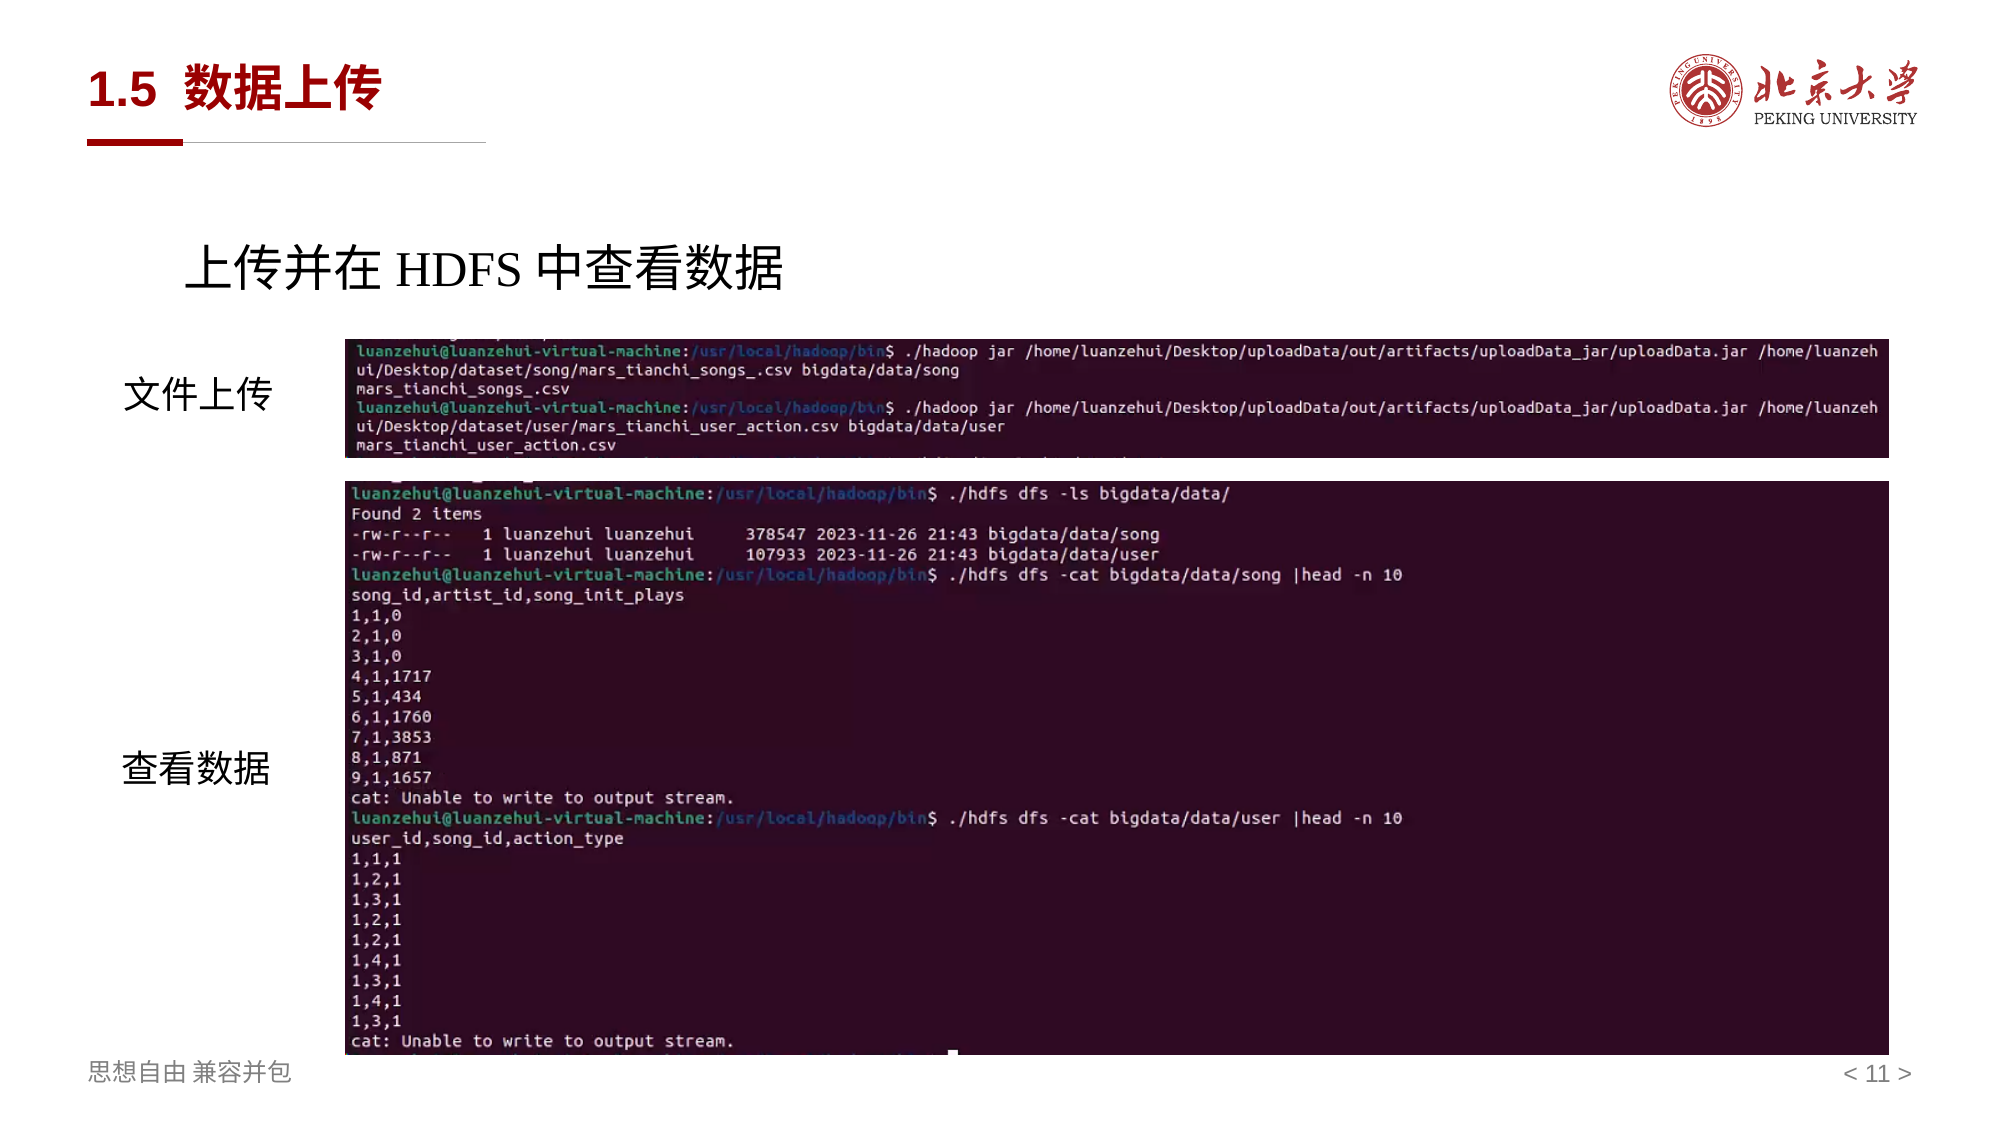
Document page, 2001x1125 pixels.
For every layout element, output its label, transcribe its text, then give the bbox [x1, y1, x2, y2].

picture [345, 339, 1889, 458]
title 1.5 数据上传 [72, 39, 1559, 142]
slide_number < 11 > [1477, 1048, 1928, 1097]
text_box 文件上传 [108, 363, 289, 424]
picture [345, 481, 1889, 1055]
text_box 上传并在HDFS中查看数据 [168, 229, 880, 305]
text_box 查看数据 [106, 738, 287, 798]
